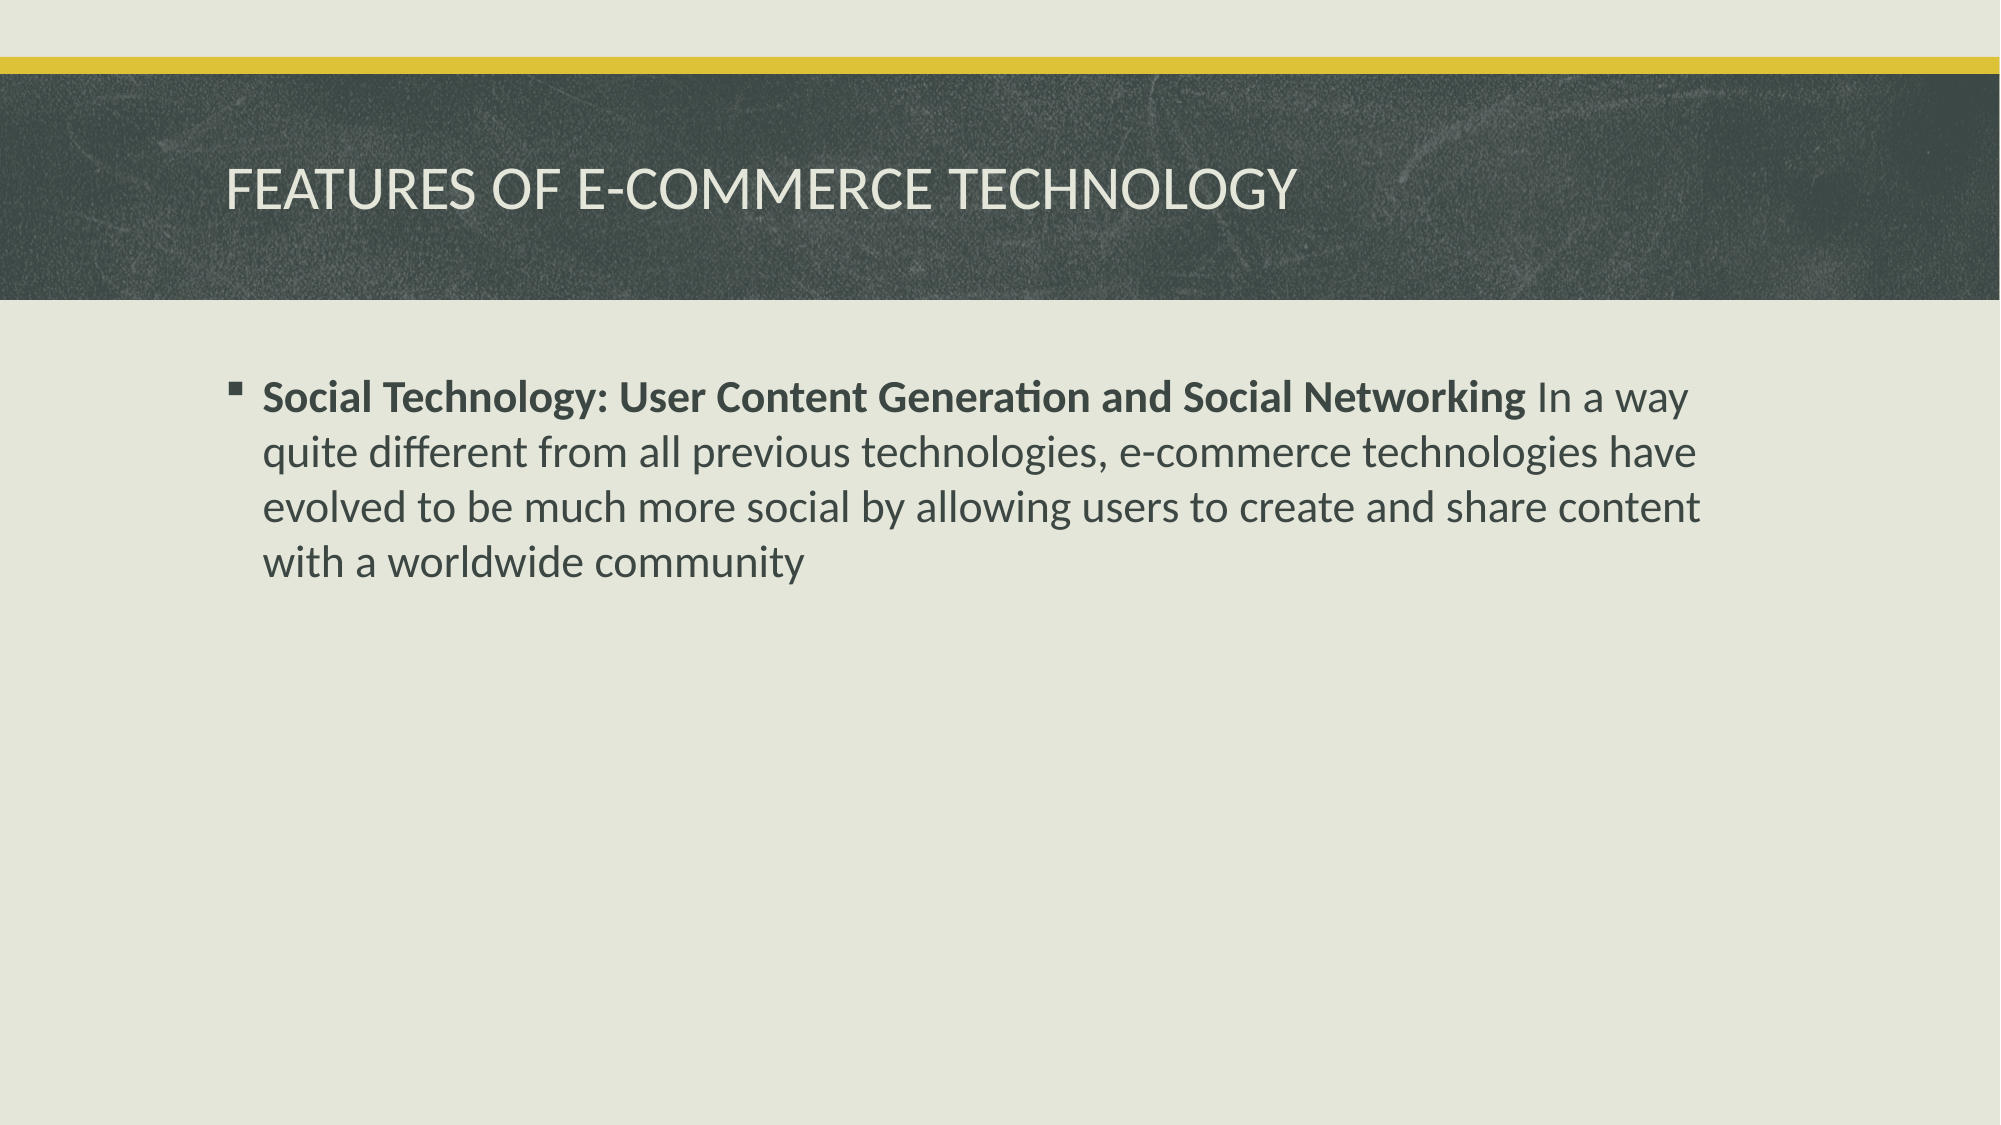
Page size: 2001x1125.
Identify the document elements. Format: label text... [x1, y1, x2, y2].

title FEATURES OF E-COMMERCE TECHNOLOGY [210, 76, 1790, 300]
list Social Technology: User Content Generation and Social Networking In a way quite different from all previous technologies, e-commerce technologies have evolved to be much more social by allowing users to create and share content with a worldwide community [210, 359, 1790, 1014]
picture [0, 74, 2000, 300]
